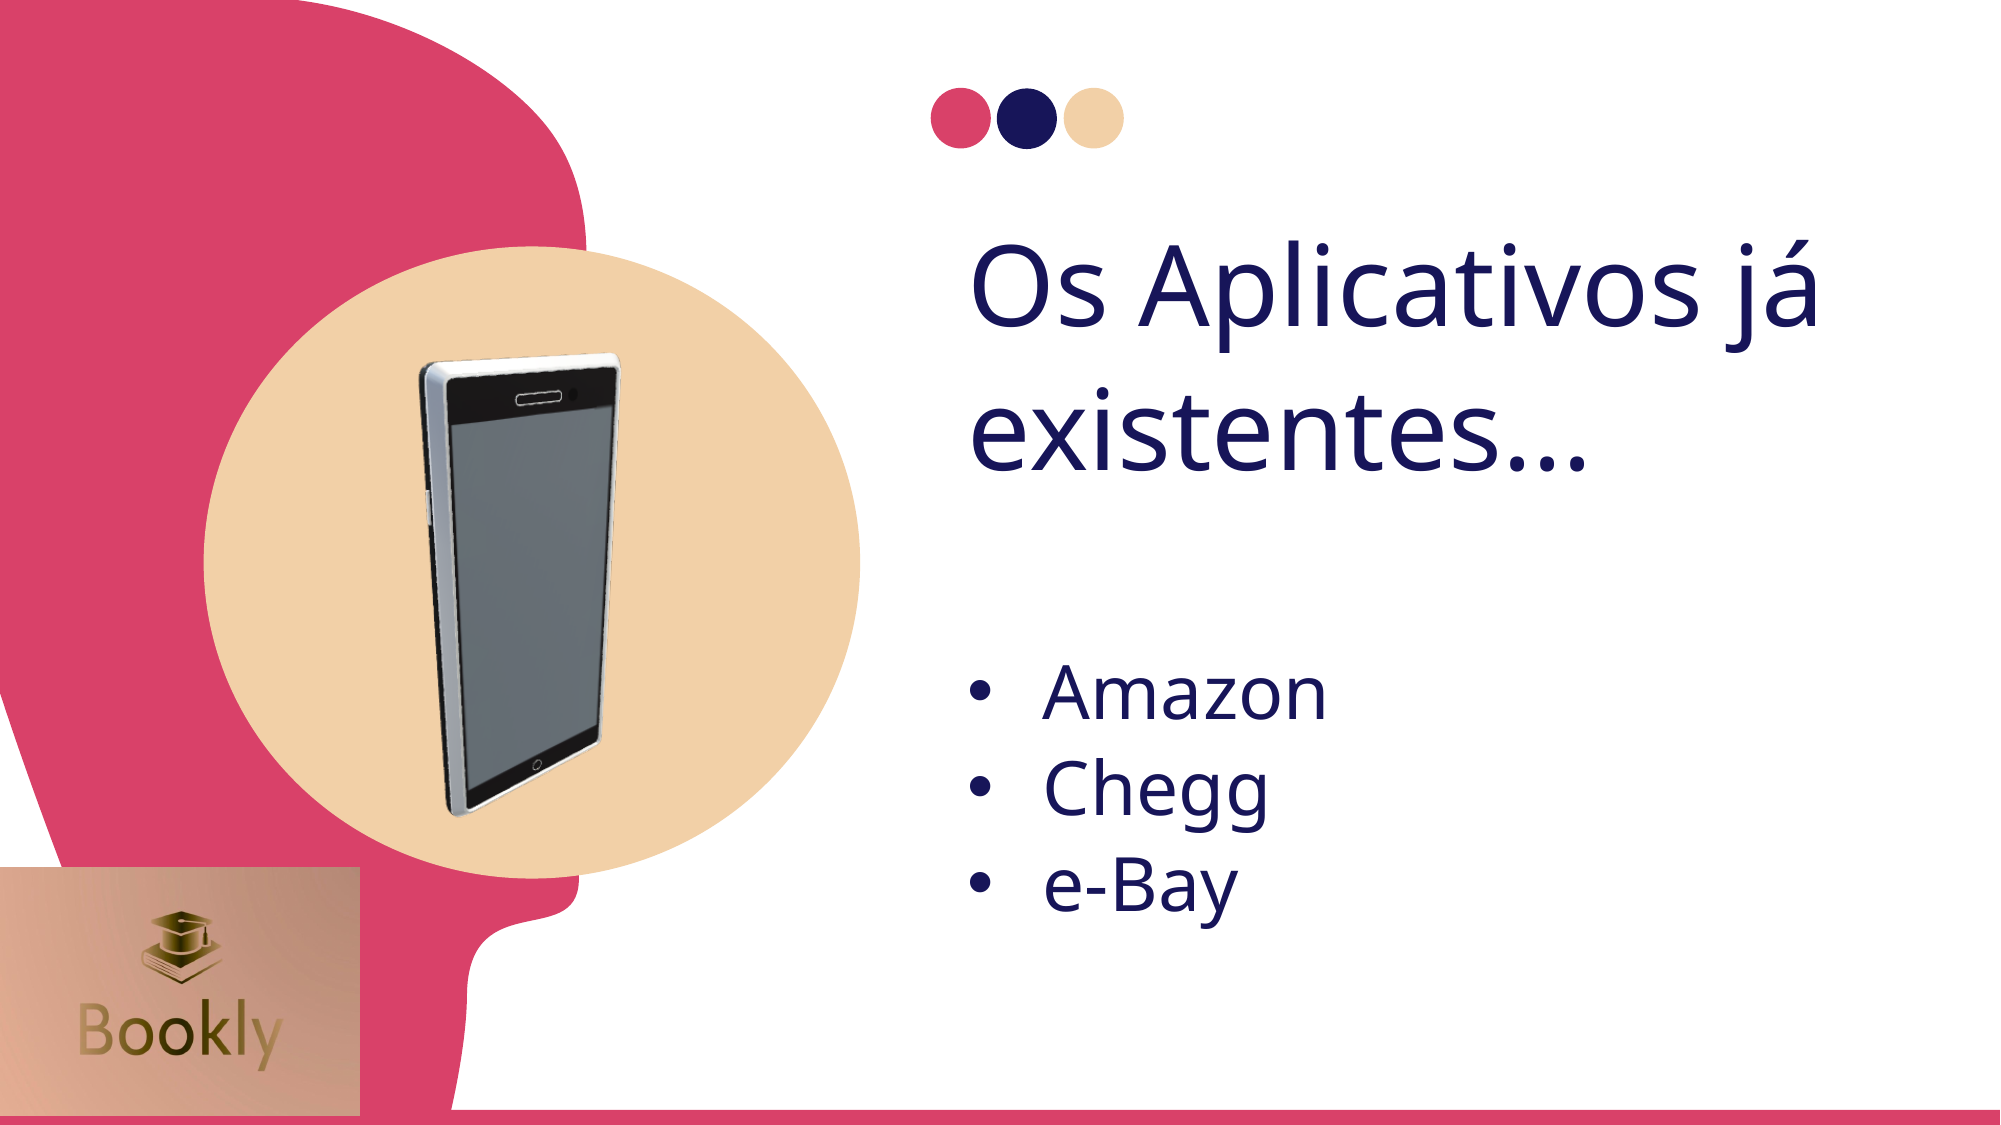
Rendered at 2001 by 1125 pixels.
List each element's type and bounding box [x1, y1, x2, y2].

picture [412, 351, 647, 838]
picture [0, 867, 360, 1116]
text_box [202, 245, 842, 880]
text_box [0, 0, 469, 59]
text_box [842, 0, 2000, 936]
text_box [0, 59, 1124, 149]
text_box [0, 1109, 2000, 1125]
text_box [0, 149, 588, 1109]
